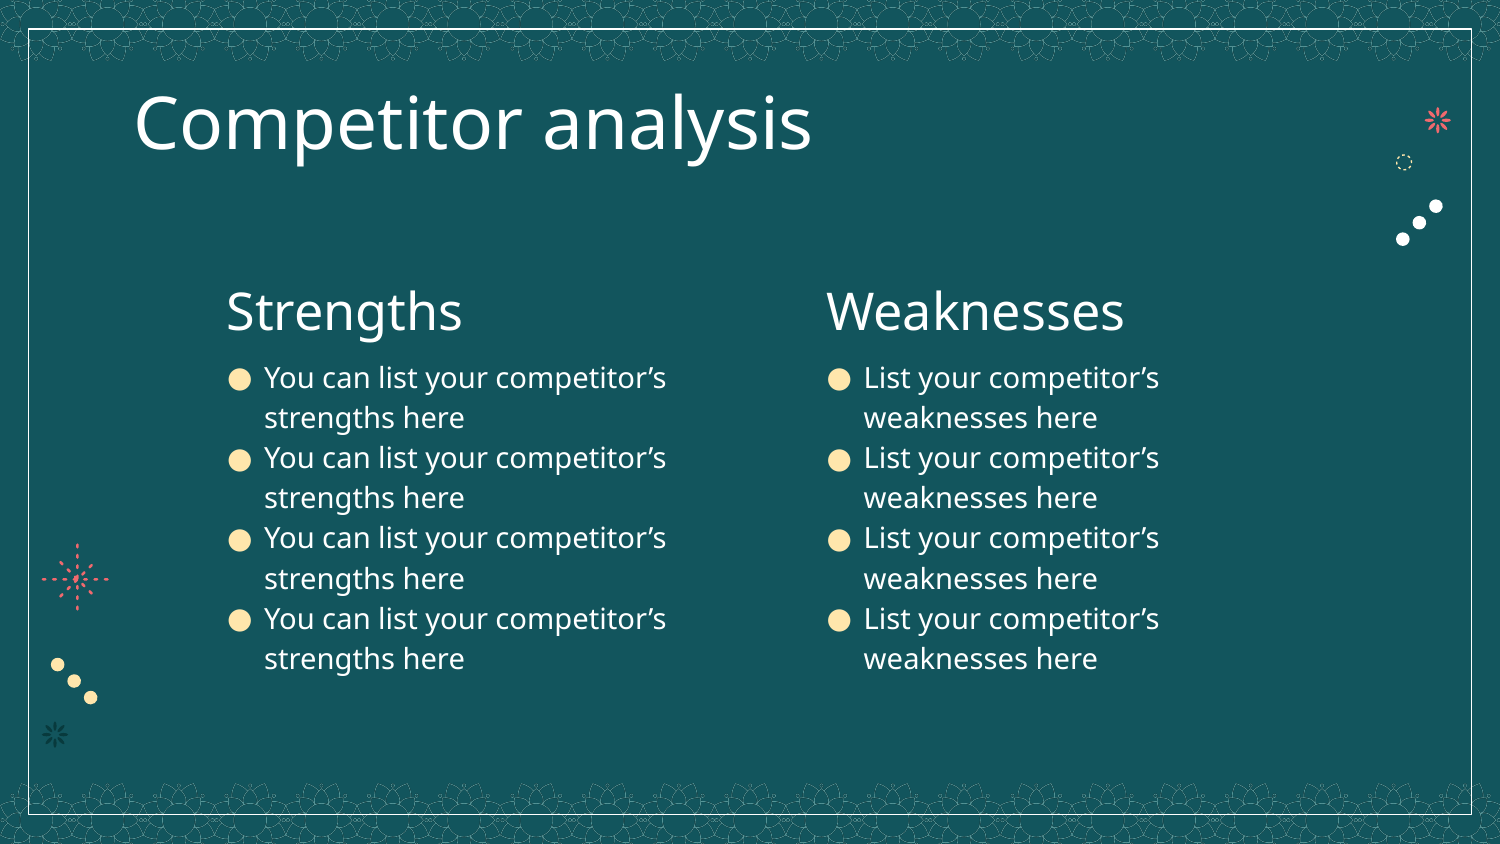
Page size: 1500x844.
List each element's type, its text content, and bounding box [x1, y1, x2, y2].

subtitle Strengths [211, 253, 689, 339]
picture [29, 783, 1471, 814]
title Competitor analysis [118, 72, 1382, 167]
picture [0, 0, 1500, 61]
subtitle Weaknesses [811, 253, 1289, 339]
picture [0, 783, 1500, 844]
subtitle List your competitor’s weaknesses here List your competitor’s weaknesses here List your competitor’s weaknesses here List your competitor’s weaknesses here [811, 339, 1289, 724]
picture [29, 30, 1471, 61]
subtitle You can list your competitor’s strengths here You can list your competitor’s strengths here You can list your competitor’s strengths here You can list your competitor’s strengths here [211, 339, 689, 724]
